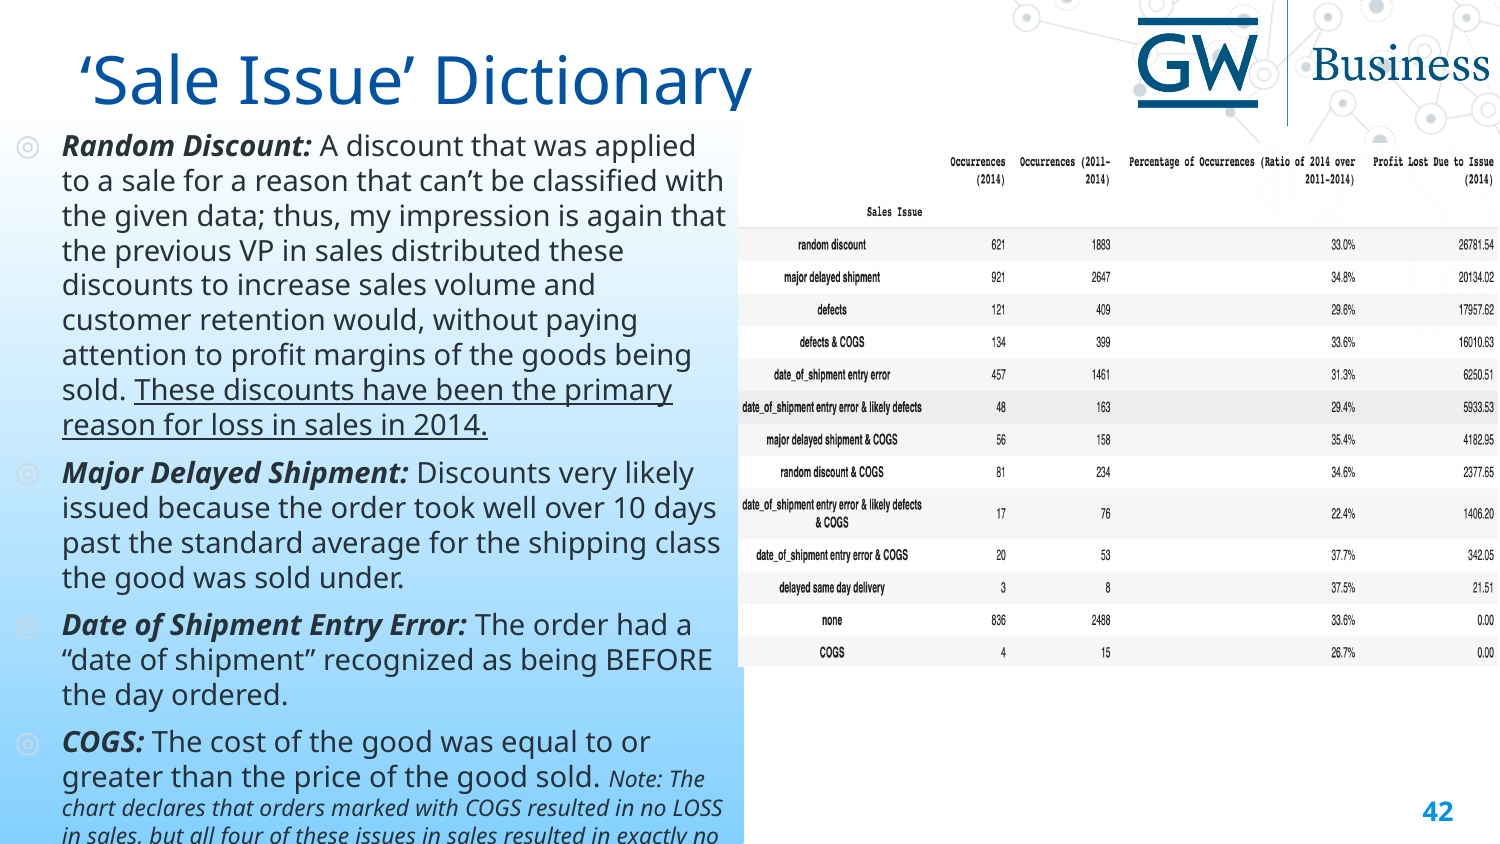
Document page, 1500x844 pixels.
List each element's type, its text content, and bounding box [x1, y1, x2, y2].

title ‘Sale Issue’ Dictionary [65, 17, 1136, 134]
list Random Discount: A discount that was applied to a sale for a reason that can’t be classified with the given data; thus, my impression is again that the previous VP in sales distributed these discounts to increase sales volume and customer retention would, without paying attention to profit margins of the goods being sold. These discounts have been the primary reason for loss in sales in 2014. Major Delayed Shipment: Discounts very likely issued because the order took well over 10 days past the standard average for the shipping class the good was sold under. Date of Shipment Entry Error: The order had a “date of shipment” recognized as being BEFORE the day ordered. COGS: The cost of the good was equal to or greater than the price of the good sold. Note: The chart declares that orders marked with COGS resulted in no LOSS in sales, but all four of these issues in sales resulted in exactly no profit earned. [0, 111, 744, 844]
picture [0, 0, 1500, 844]
slide_number 42 [1378, 779, 1469, 844]
